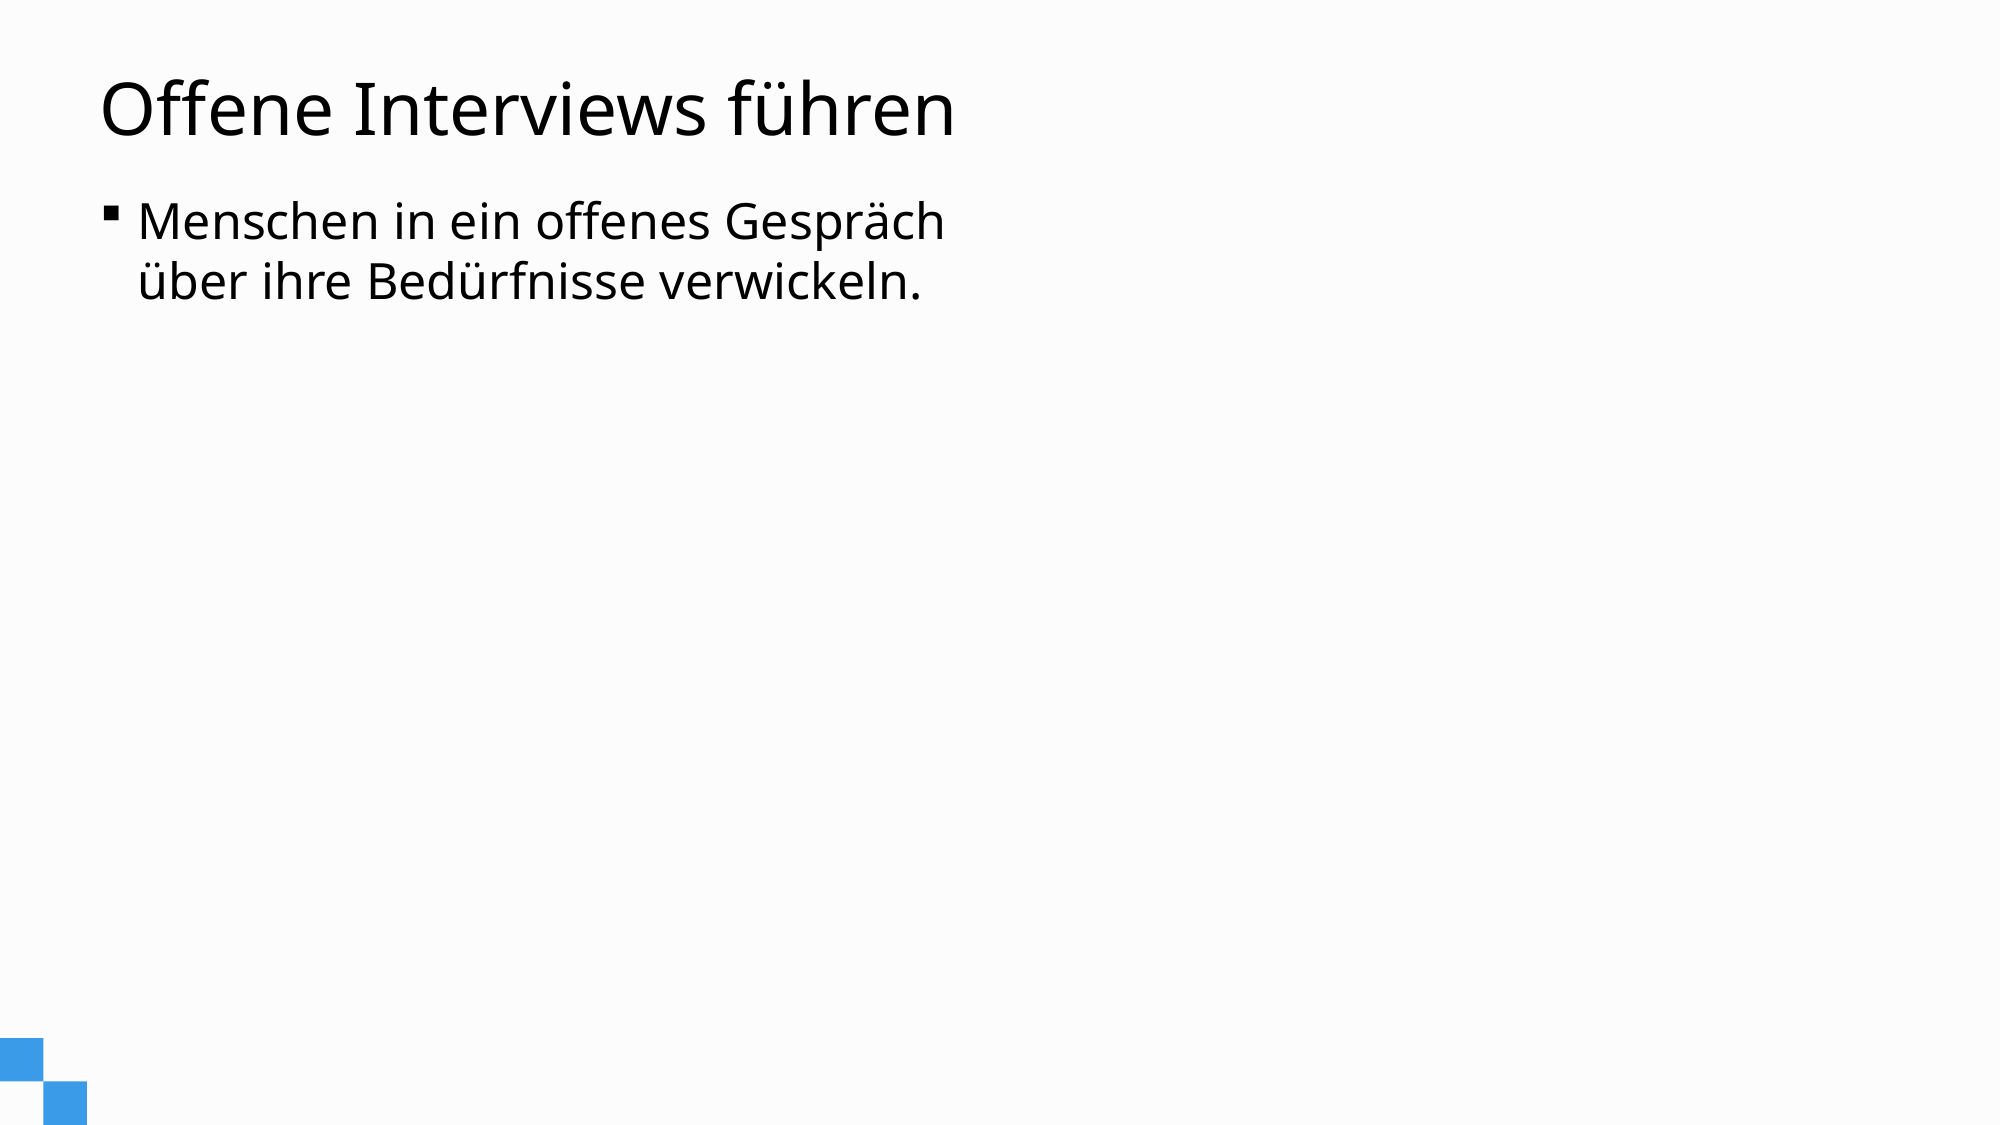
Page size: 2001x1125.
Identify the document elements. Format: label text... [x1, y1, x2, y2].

title Offene Interviews führen [84, 64, 1810, 132]
list Menschen in ein offenes Gespräch über ihre Bedürfnisse verwickeln. [84, 182, 1000, 897]
